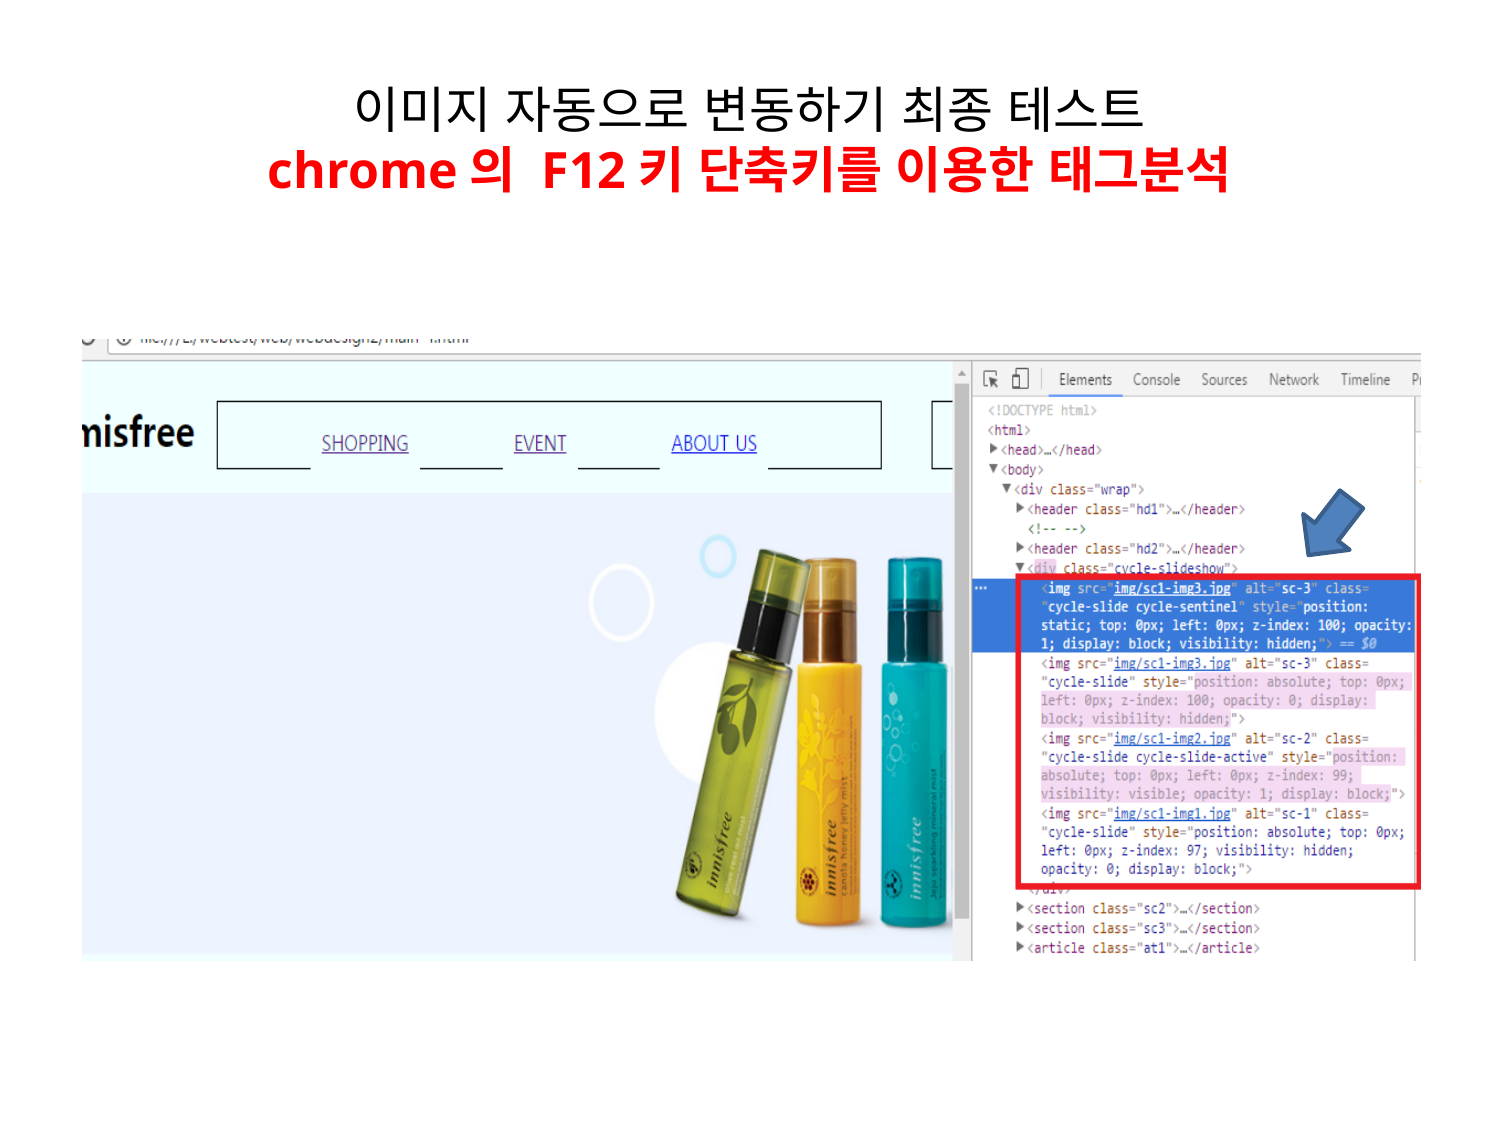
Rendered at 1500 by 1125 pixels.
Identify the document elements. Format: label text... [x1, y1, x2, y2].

title 이미지 자동으로 변동하기 최종 테스트 chrome의 F12키 단축키를 이용한 태그분석 [75, 45, 1425, 233]
picture [81, 339, 1421, 962]
